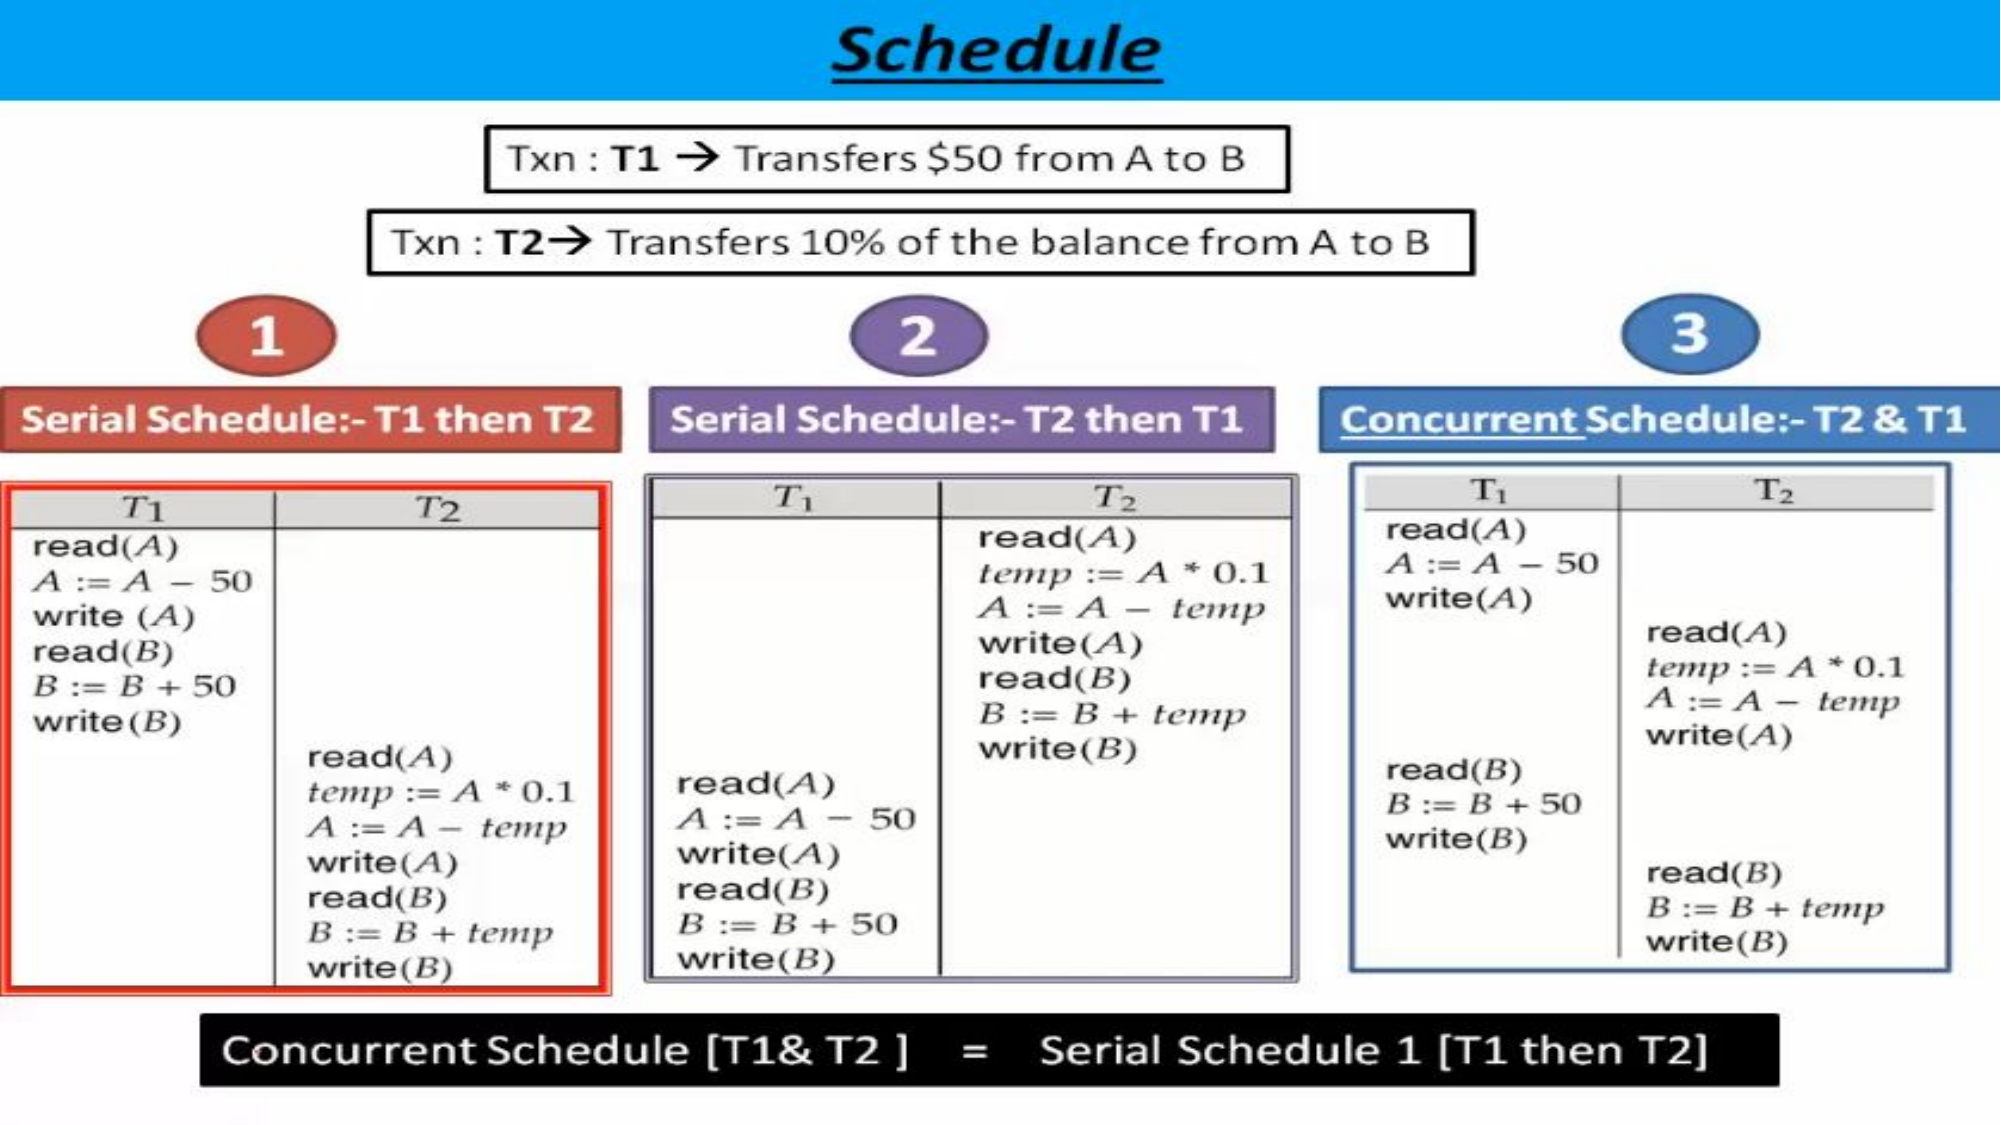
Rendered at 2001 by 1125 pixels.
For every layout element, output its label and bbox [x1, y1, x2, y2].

list [0, 0, 2000, 1125]
